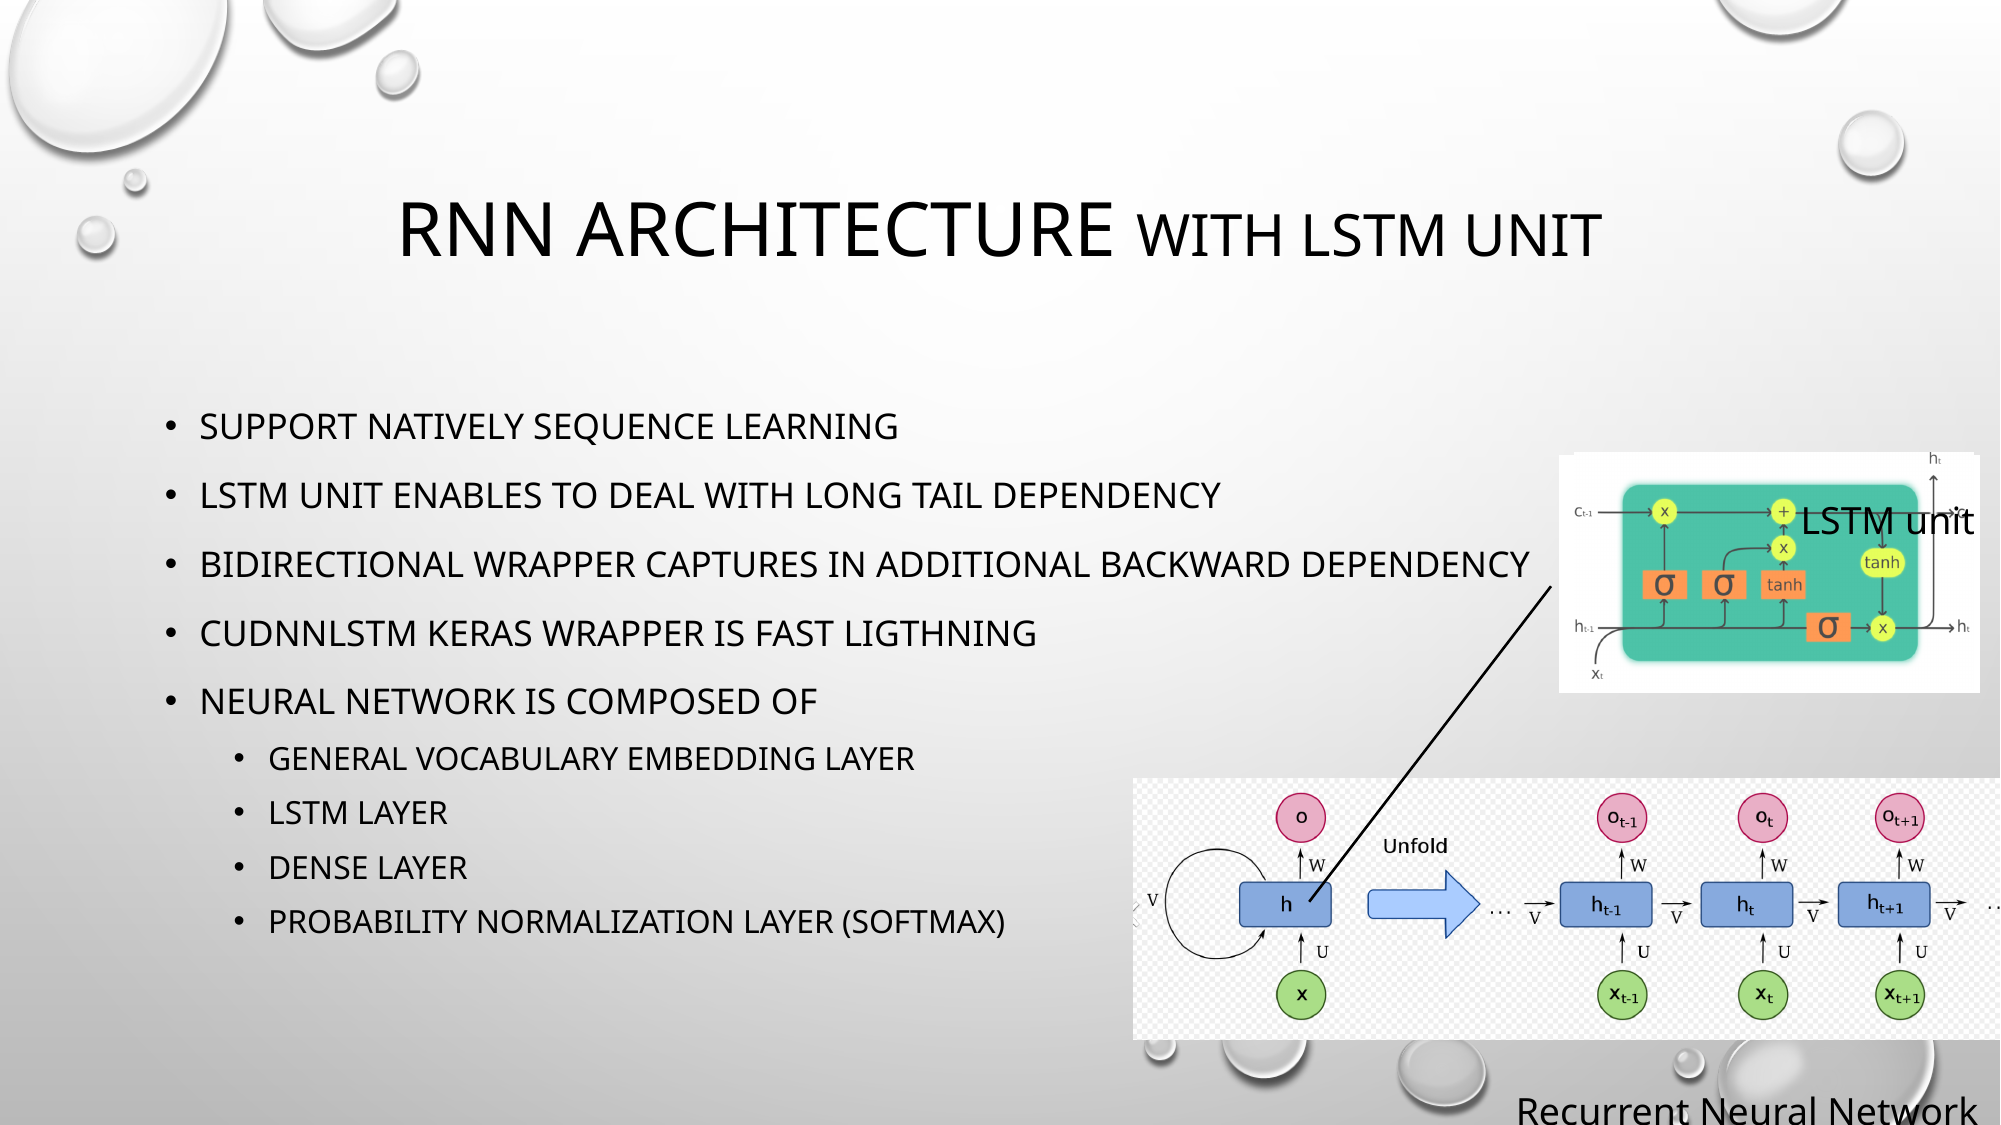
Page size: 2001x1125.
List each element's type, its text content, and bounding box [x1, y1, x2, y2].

text_box [1559, 455, 1570, 693]
title RNN architecture with LSTM unit [149, 101, 1851, 364]
text_box Recurrent Neural Network [1501, 1080, 1994, 1125]
list Support natively sequence learning LSTM unit enables to deal with long tail dependency BIDIRECTIONAL WRAPPER captures in additional backward dependency CUDNNLSTM keras wrapper is fast ligthning Neural network is composed of General vocabularY embedding layer LSTM layer Dense layer Probability Normalization layer (softmax) [149, 388, 1850, 950]
text_box LSTM unit [1979, 490, 1990, 550]
text_box [1403, 585, 1553, 776]
picture [0, 0, 2000, 1125]
